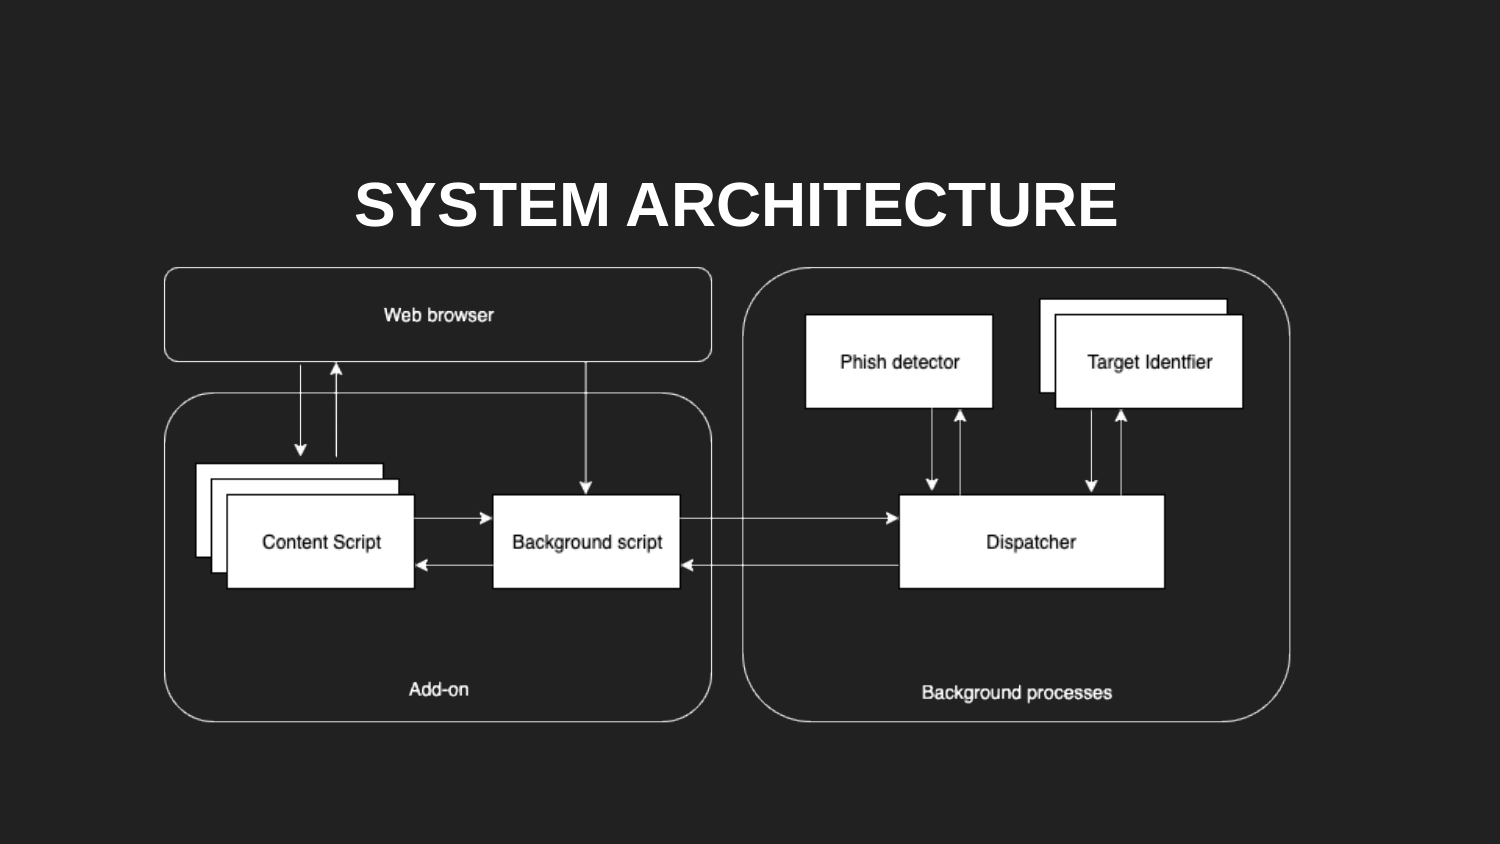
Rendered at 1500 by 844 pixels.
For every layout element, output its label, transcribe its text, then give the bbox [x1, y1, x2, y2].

title SYSTEM ARCHITECTURE [336, 112, 1138, 227]
picture [124, 228, 1330, 762]
